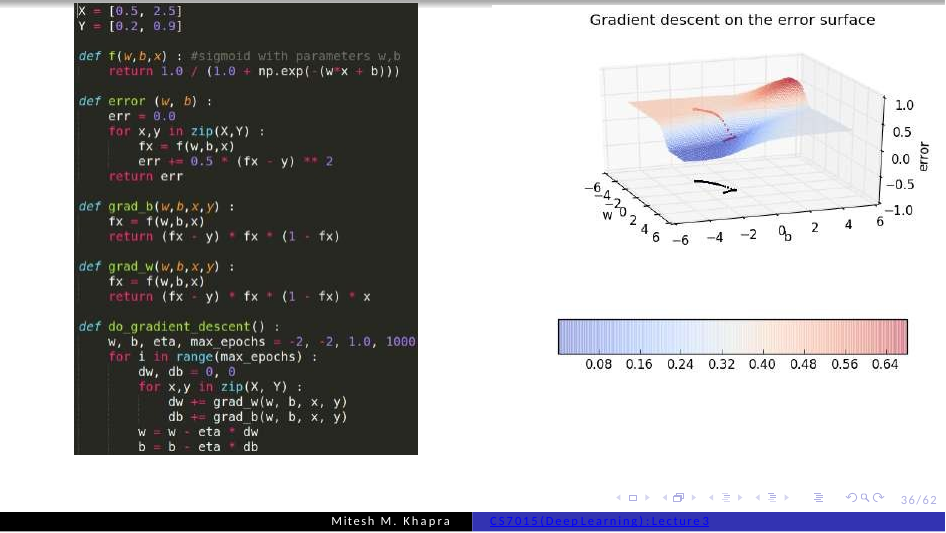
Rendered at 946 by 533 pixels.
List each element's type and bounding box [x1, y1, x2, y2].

text_box [0, 0, 946, 455]
text_box [0, 511, 946, 532]
text_box [898, 493, 941, 508]
